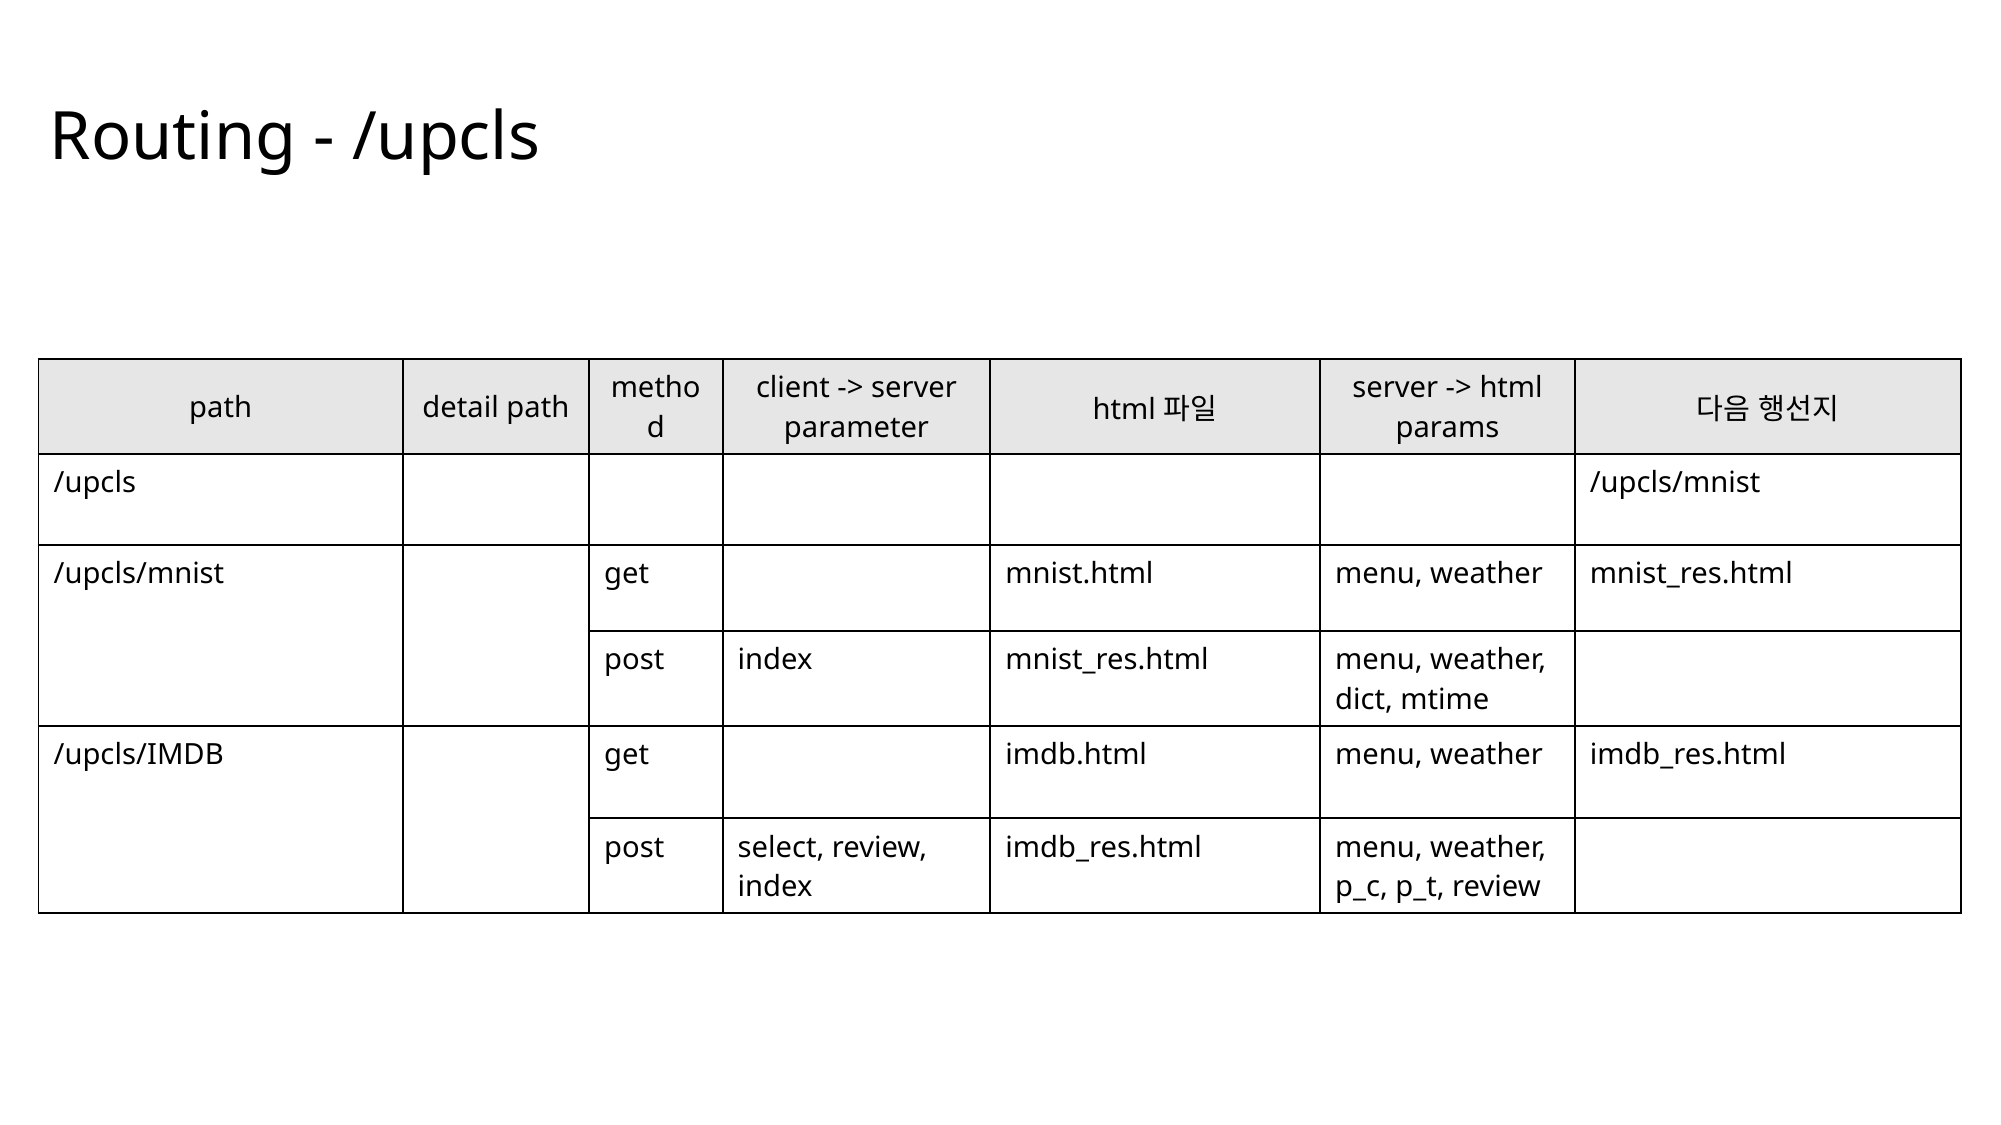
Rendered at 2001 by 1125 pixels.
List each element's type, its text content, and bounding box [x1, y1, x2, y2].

table_cell [1576, 632, 1960, 725]
table_cell imdb_res.html [991, 819, 1319, 912]
table_cell menu, weather, dict, mtime [1321, 632, 1574, 725]
table_cell get [590, 546, 722, 630]
table_cell /upcls/IMDB [39, 727, 402, 912]
table_header html파일 [991, 360, 1319, 453]
table_cell [1576, 819, 1960, 912]
table_cell post [590, 819, 722, 912]
title Routing - /upcls [0, 87, 712, 188]
table_cell select, review, index [724, 819, 989, 912]
table_header path [39, 360, 402, 453]
table_header detail path [404, 360, 588, 453]
table_cell mnist_res.html [991, 632, 1319, 725]
table_cell [590, 455, 722, 544]
table_cell imdb.html [991, 727, 1319, 817]
table_cell index [724, 632, 989, 725]
table_cell mnist_res.html [1576, 546, 1960, 630]
table_header 다음 행선지 [1576, 360, 1960, 453]
table_cell [404, 546, 588, 725]
table_cell [404, 727, 588, 912]
table_cell mnist.html [991, 546, 1319, 630]
table_cell [724, 455, 989, 544]
table_header client -> server parameter [724, 360, 989, 453]
table_cell imdb_res.html [1576, 727, 1960, 817]
table_cell [724, 546, 989, 630]
table_cell /upcls [39, 455, 402, 544]
table_cell menu, weather, p_c, p_t, review [1321, 819, 1574, 912]
table_cell get [590, 727, 722, 817]
table_cell menu, weather [1321, 546, 1574, 630]
table_cell [404, 455, 588, 544]
table_header server -> html params [1321, 360, 1574, 453]
table_cell [1321, 455, 1574, 544]
table_cell /upcls/mnist [1576, 455, 1960, 544]
table_cell menu, weather [1321, 727, 1574, 817]
table_cell post [590, 632, 722, 725]
table_cell [991, 455, 1319, 544]
table_cell /upcls/mnist [39, 546, 402, 725]
table_cell [724, 727, 989, 817]
table_header method [590, 360, 722, 453]
